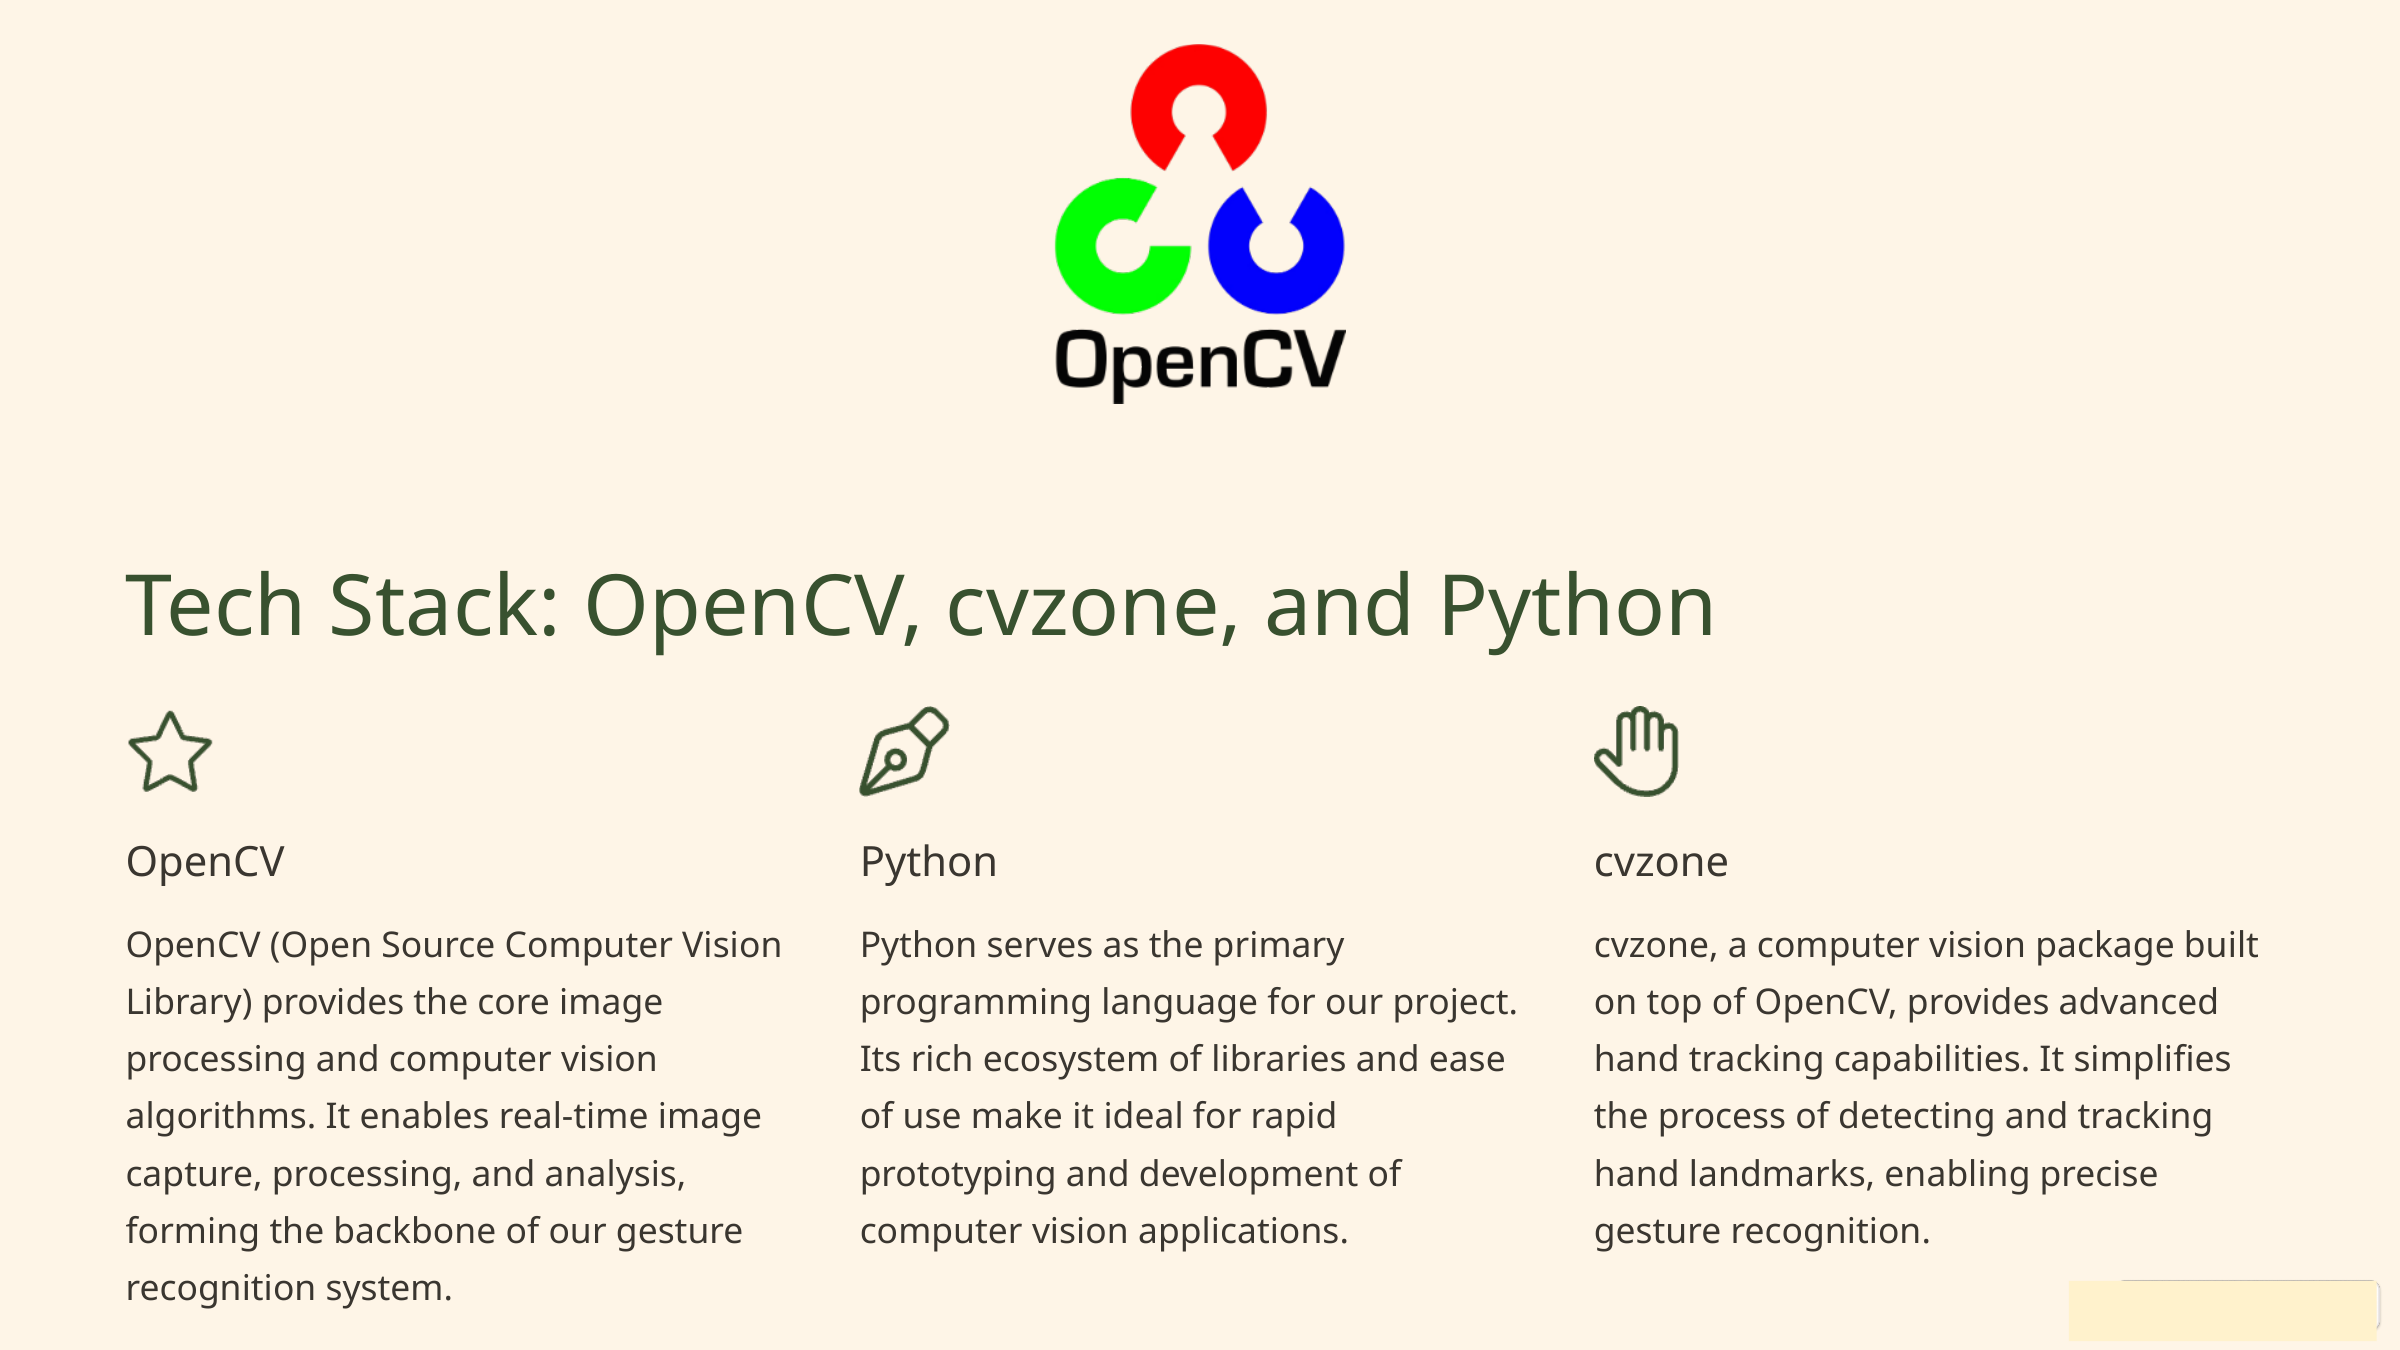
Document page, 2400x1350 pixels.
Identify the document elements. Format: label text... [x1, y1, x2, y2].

picture [2106, 1271, 2389, 1339]
picture [859, 706, 950, 797]
text_box cvzone [1594, 832, 2017, 886]
text_box cvzone, a computer vision package built on top of OpenCV, provides advanced hand tracking capabilities. It simplifies the process of detecting and tracking hand landmarks, enabling precise gesture recognition. [1593, 906, 2275, 1194]
text_box Python [859, 832, 1283, 886]
picture [125, 706, 216, 797]
text_box OpenCV [125, 832, 549, 886]
picture [1054, 44, 1346, 404]
text_box Tech Stack: OpenCV, cvzone, and Python [125, 547, 1730, 654]
text_box OpenCV (Open Source Computer Vision Library) provides the core image processing and computer vision algorithms. It enables real-time image capture, processing, and analysis, forming the backbone of our gesture recognition system. [125, 906, 806, 1252]
text_box Python serves as the primary programming language for our project. Its rich ecosystem of libraries and ease of use make it ideal for rapid prototyping and development of computer vision applications. [859, 906, 1541, 1194]
picture [1593, 706, 1684, 797]
text_box [2068, 1280, 2377, 1342]
